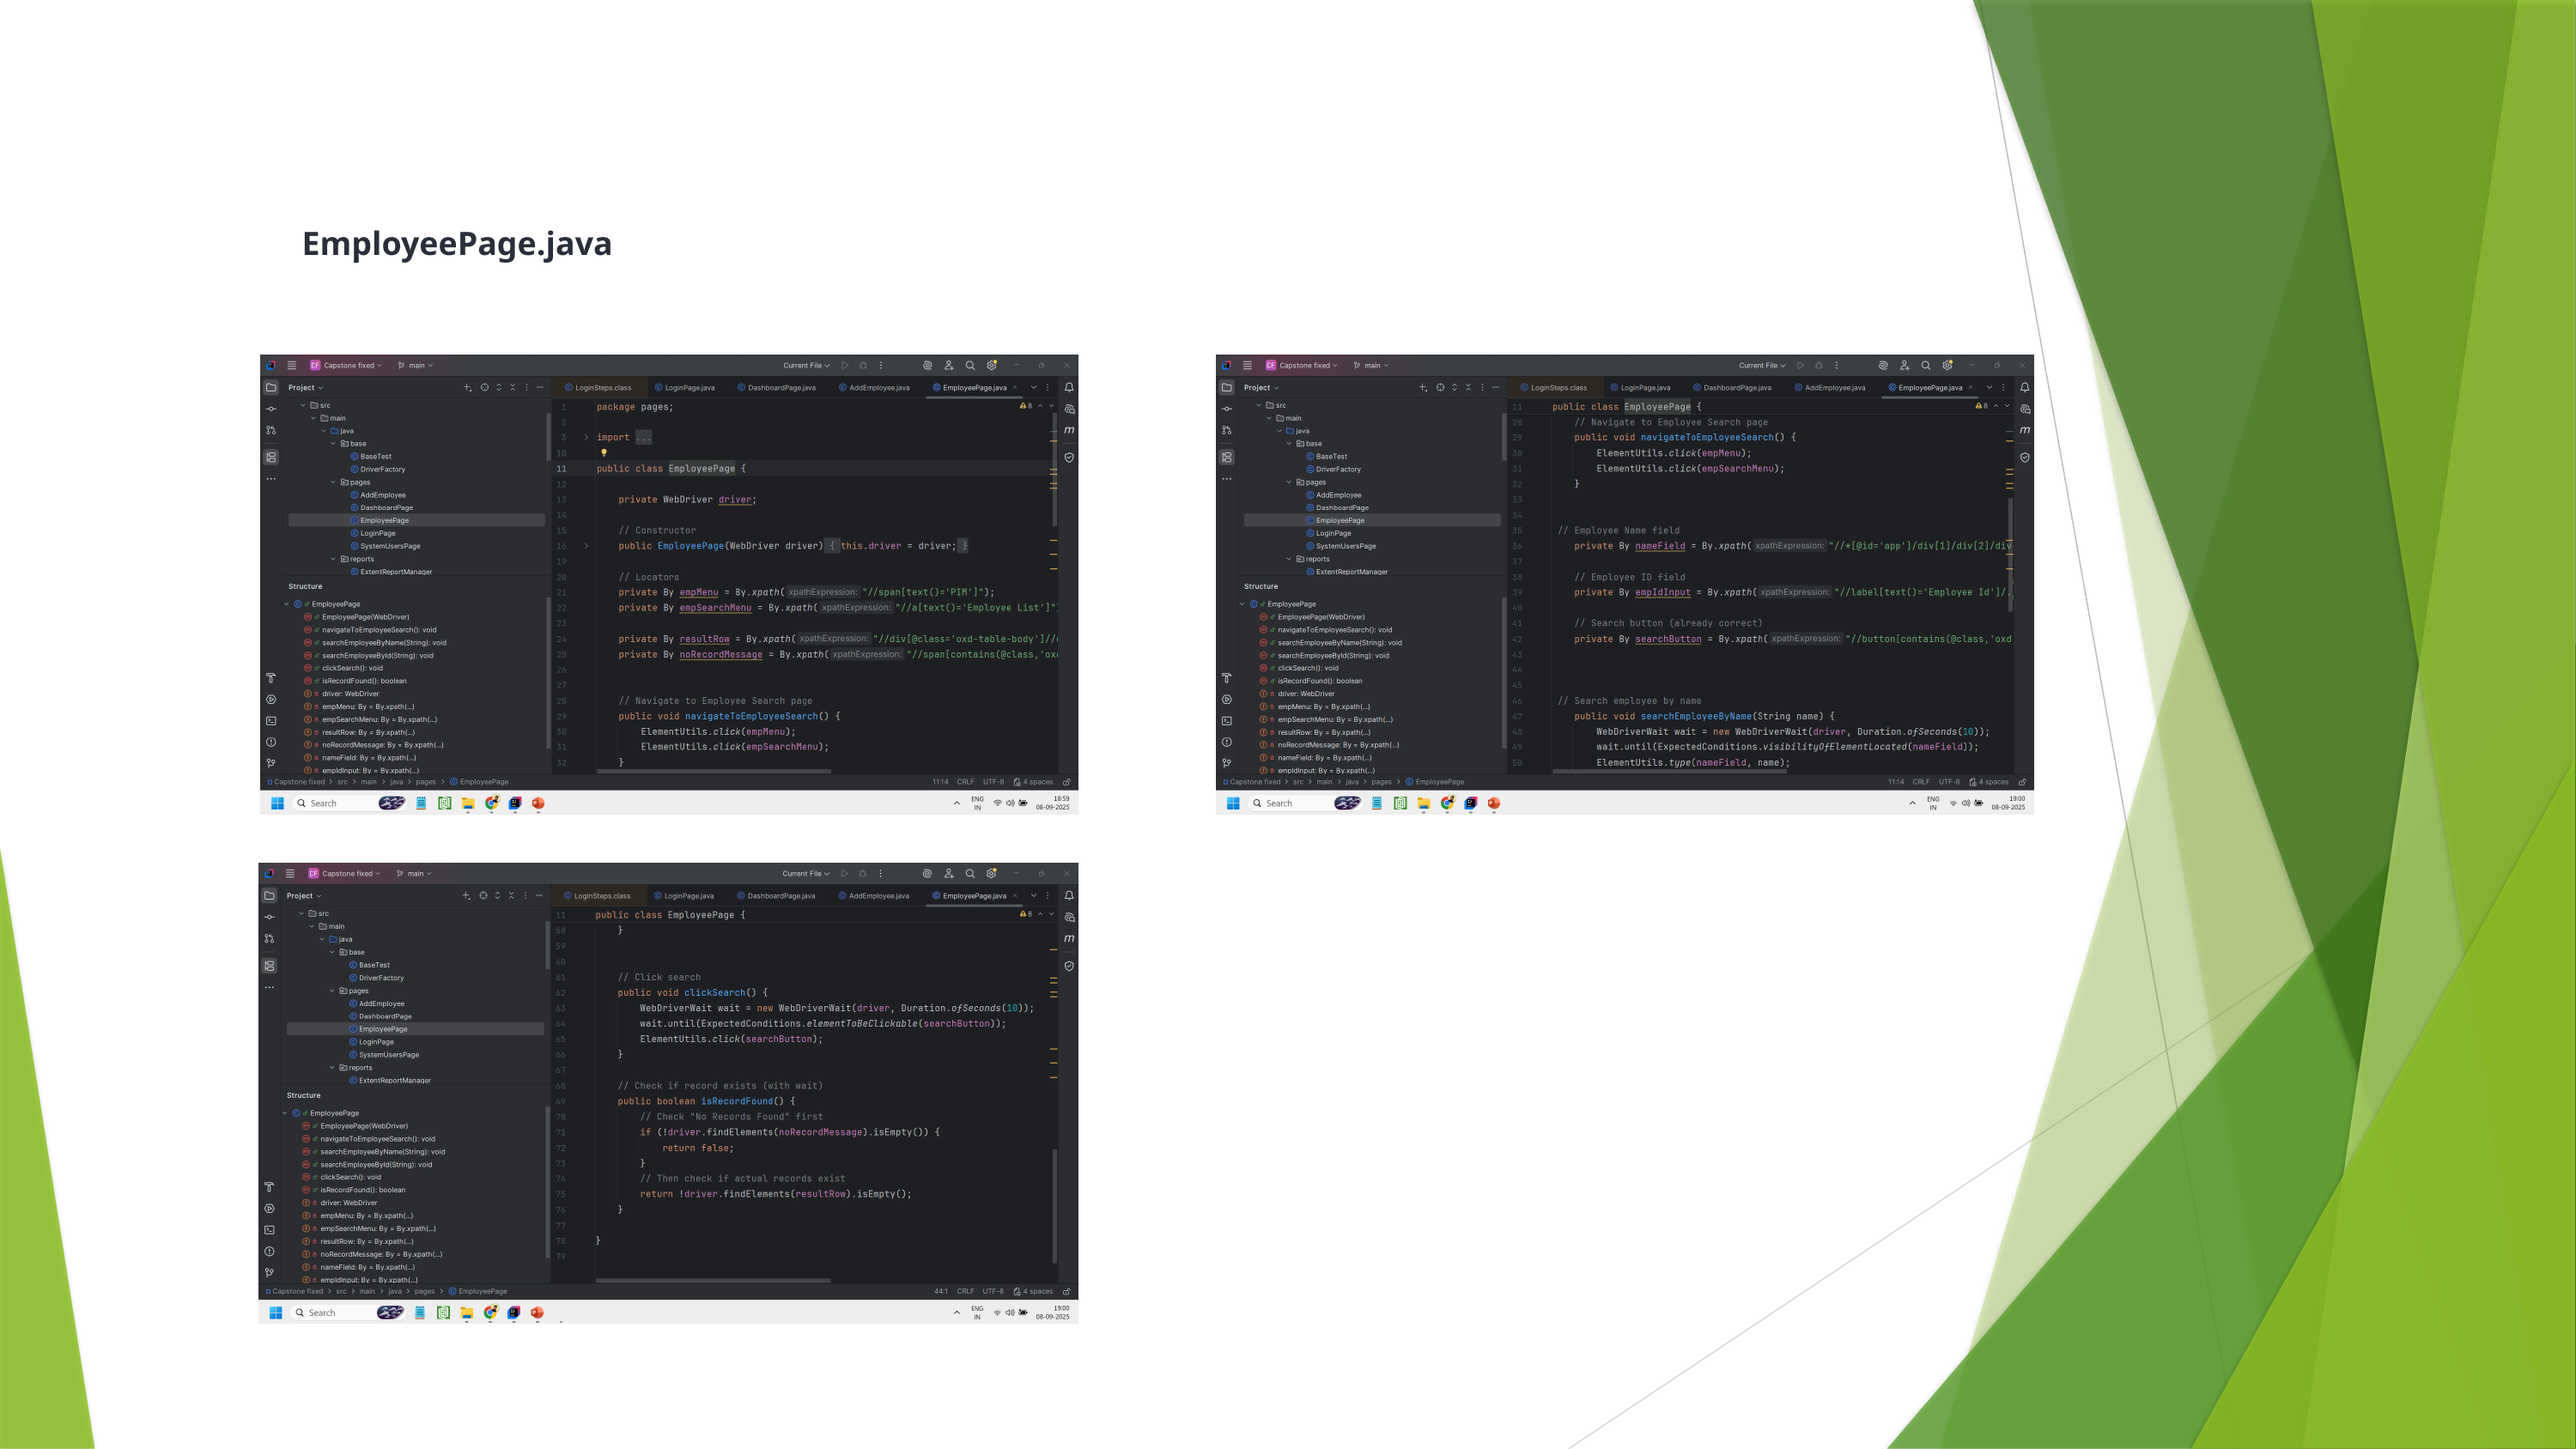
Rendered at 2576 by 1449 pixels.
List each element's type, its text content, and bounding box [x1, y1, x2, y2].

picture [1215, 355, 2035, 815]
picture [259, 355, 1079, 815]
picture [258, 863, 1079, 1325]
text_box EmployeePage.java [289, 181, 1578, 269]
